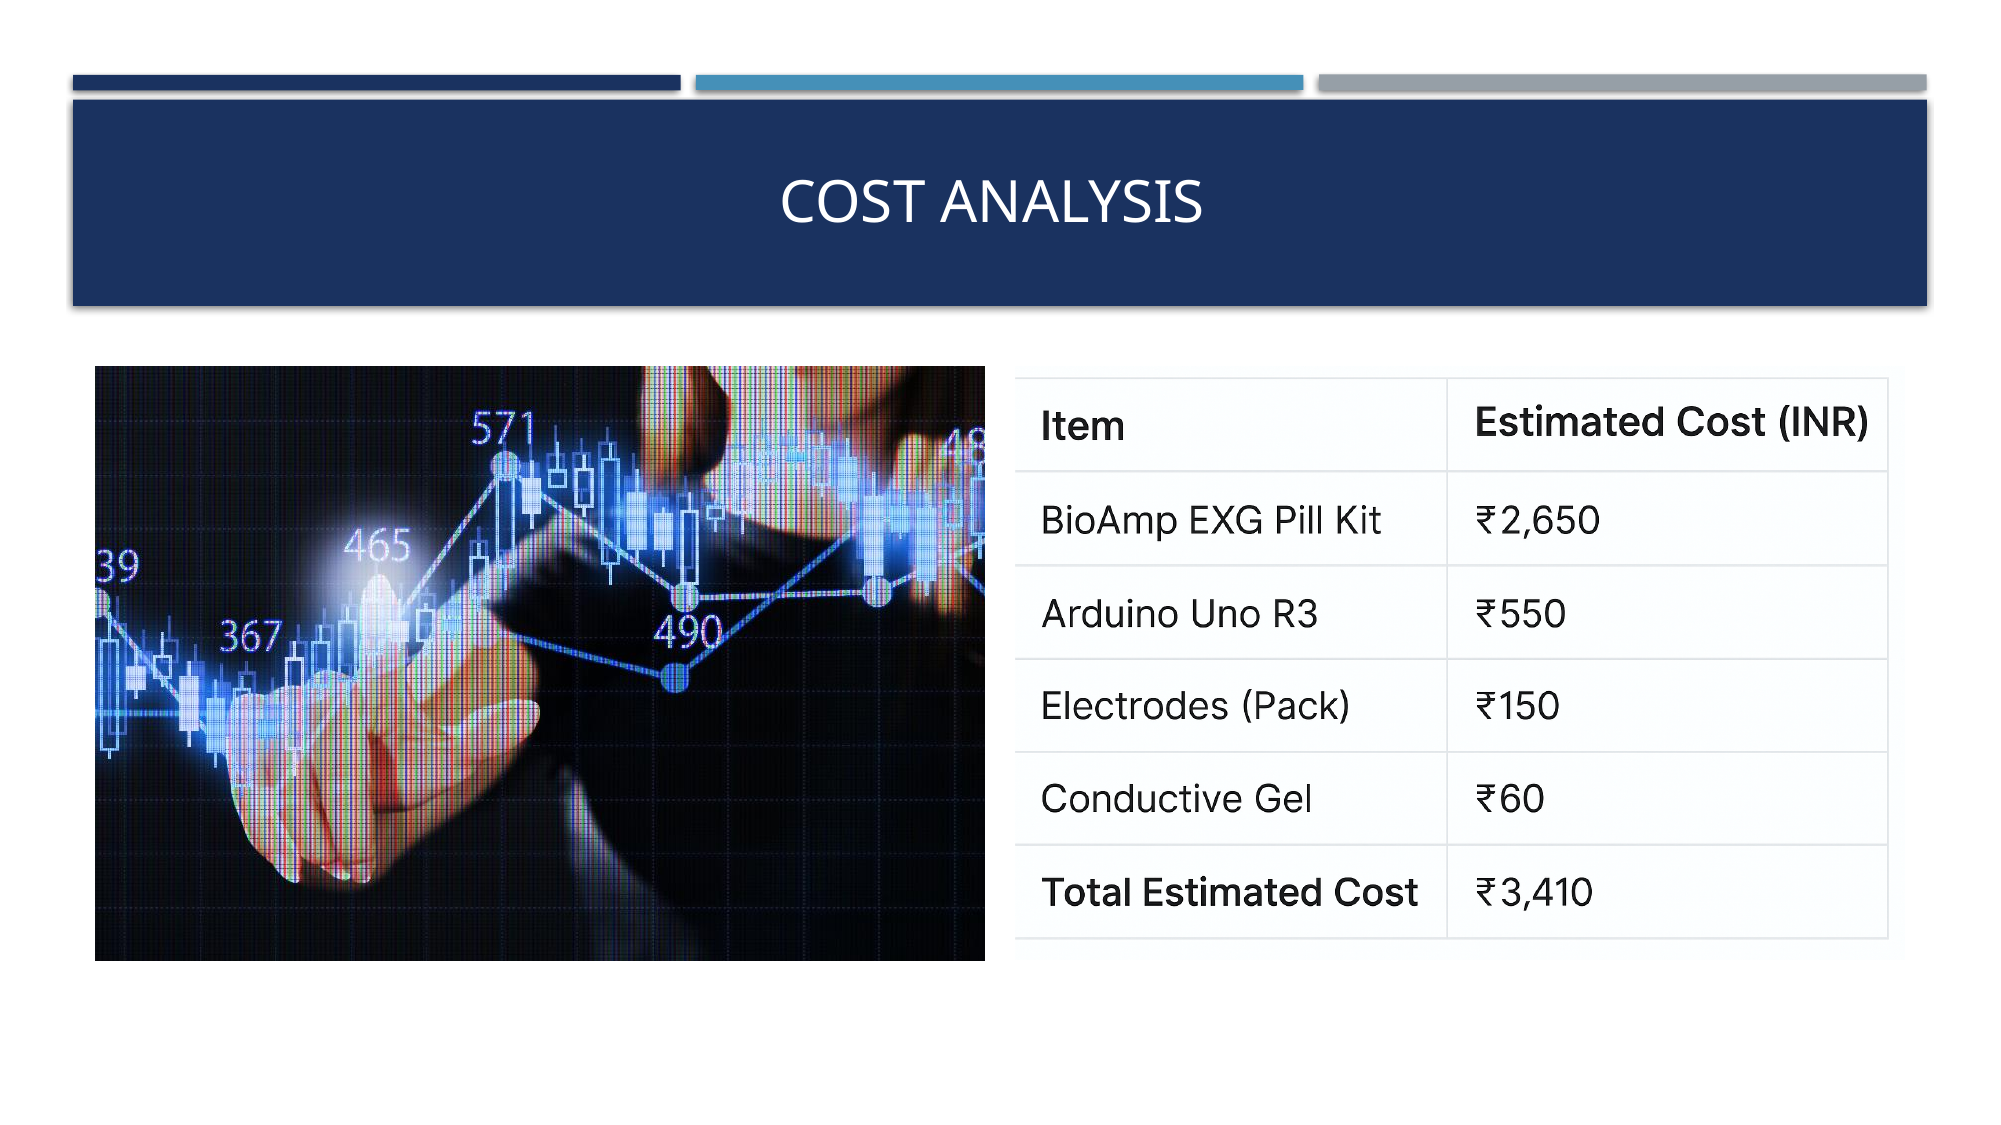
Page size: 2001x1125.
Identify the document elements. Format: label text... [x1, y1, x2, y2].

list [94, 365, 986, 962]
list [1014, 366, 1906, 961]
title Cost analysis [95, 119, 1905, 243]
